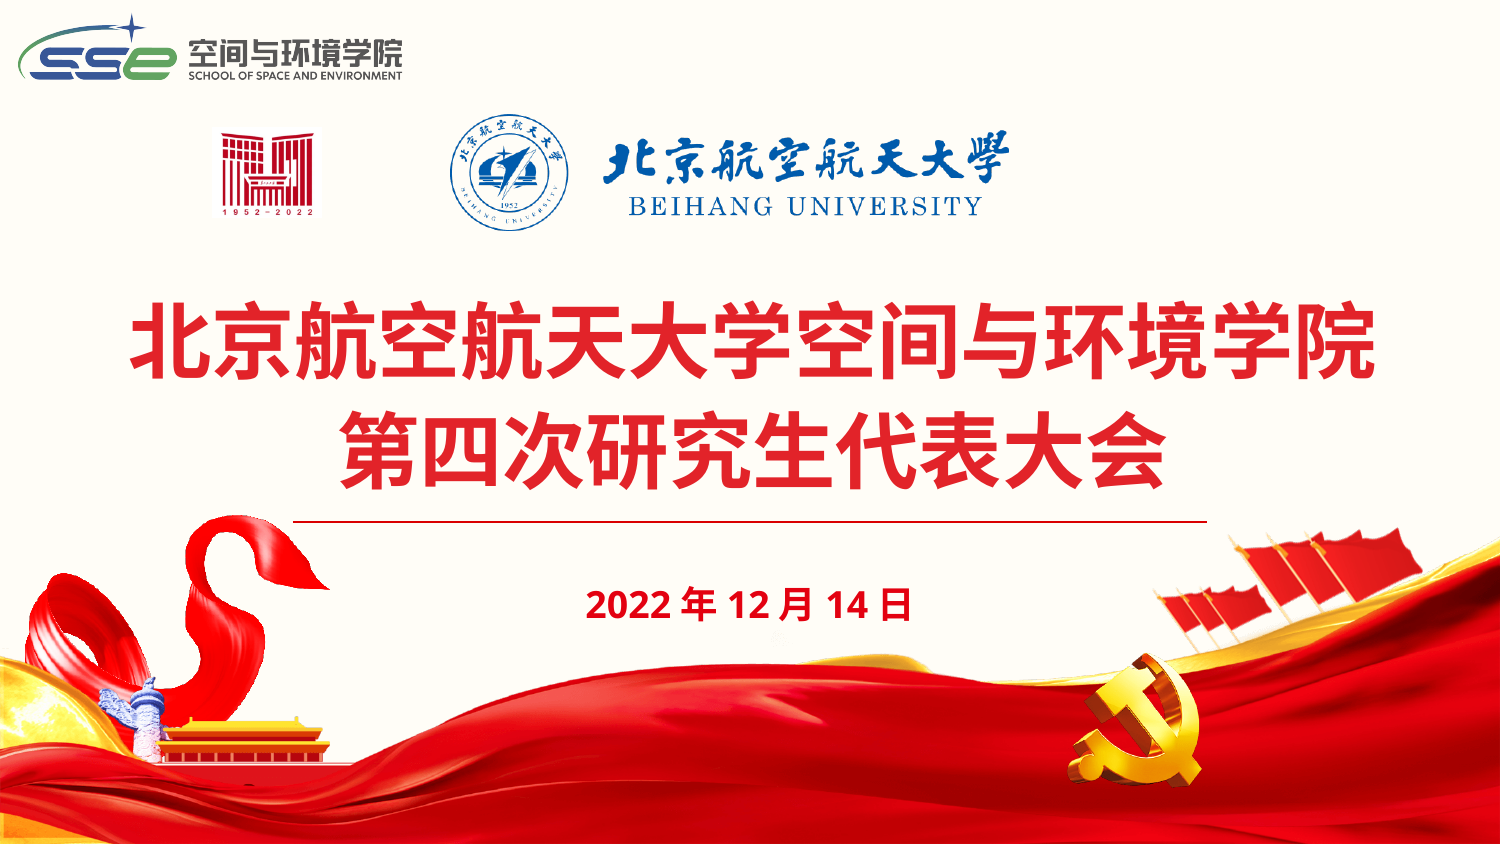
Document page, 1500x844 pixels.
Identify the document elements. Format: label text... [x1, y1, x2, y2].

picture [0, 421, 1500, 844]
text_box 北京航空航天大学空间与环境学院 第四次研究生代表大会 [112, 272, 1393, 507]
picture [0, 0, 1009, 231]
